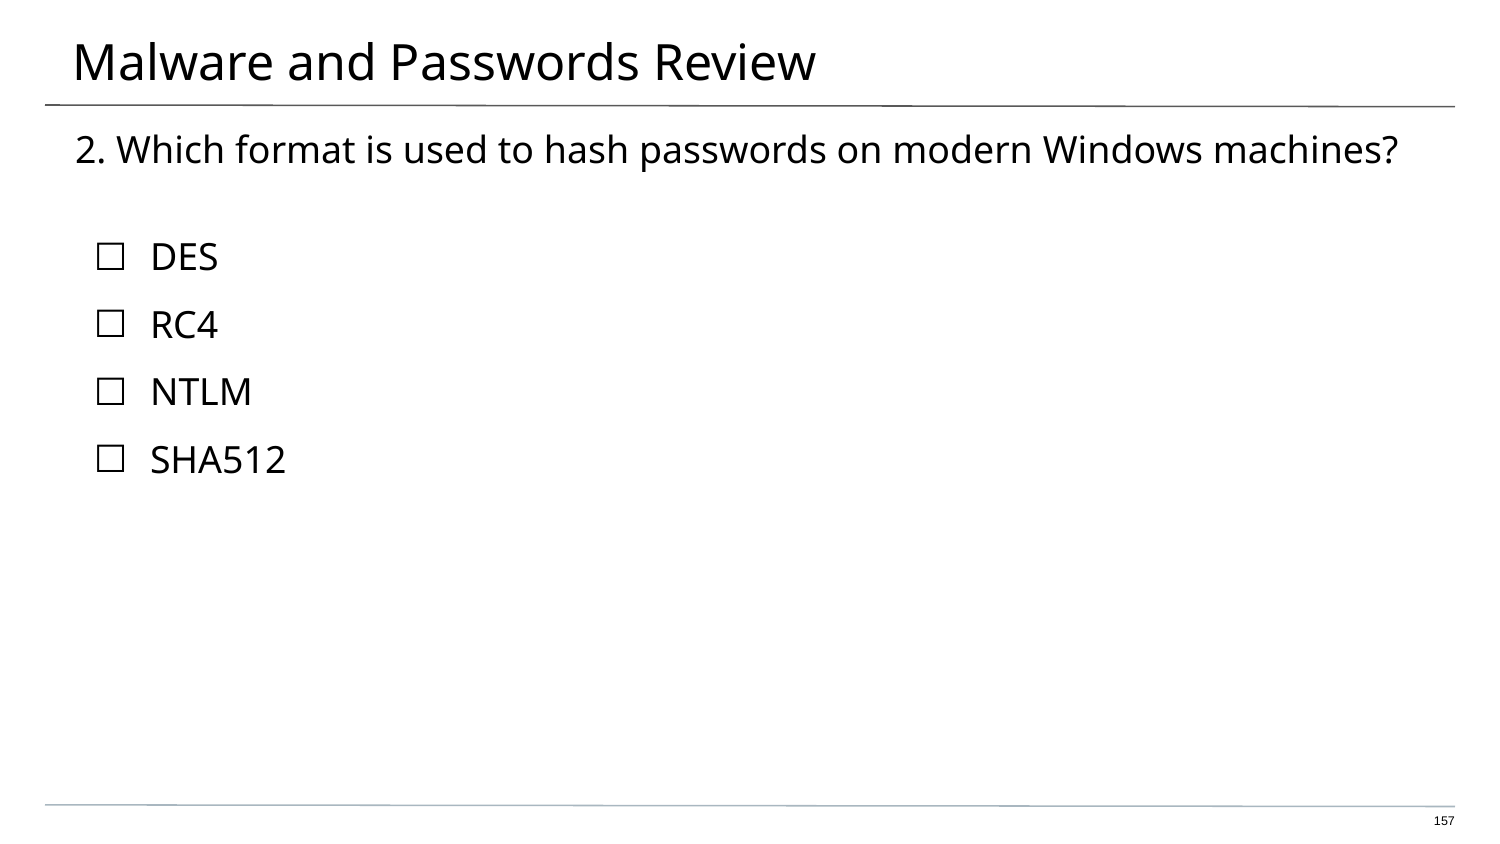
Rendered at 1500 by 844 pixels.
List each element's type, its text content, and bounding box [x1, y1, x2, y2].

list DES RC4 NTLM SHA512 [0, 210, 1500, 805]
slide_number 157 [1412, 813, 1455, 831]
subtitle 2. Which format is used to hash passwords on modern Windows machines? [0, 110, 1500, 171]
title Malware and Passwords Review [0, 0, 1500, 88]
